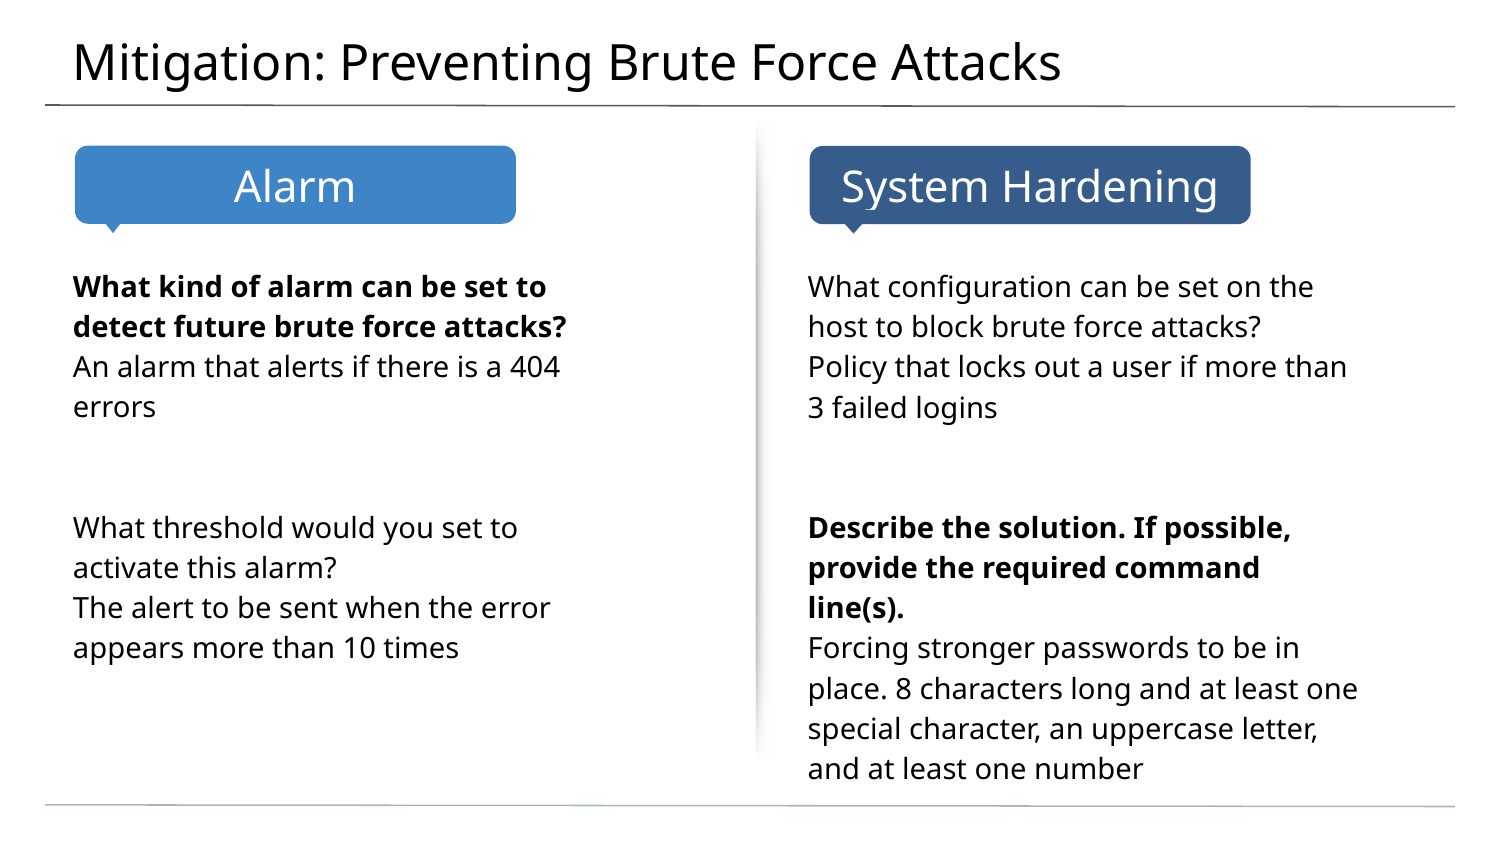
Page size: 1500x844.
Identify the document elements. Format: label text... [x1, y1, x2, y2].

subtitle What configuration can be set on the host to block brute force attacks? Policy that locks out a user if more than 3 failed logins Describe the solution. If possible, provide the required command line(s). Forcing stronger passwords to be in place. 8 characters long and at least one special character, an uppercase letter, and at least one number [732, 263, 1438, 805]
picture [703, 107, 839, 782]
subtitle What kind of alarm can be set to detect future brute force attacks? An alarm that alerts if there is a 404 errors What threshold would you set to activate this alarm? The alert to be sent when the error appears more than 10 times [0, 262, 704, 805]
title Mitigation: Preventing Brute Force Attacks [0, 0, 1500, 88]
